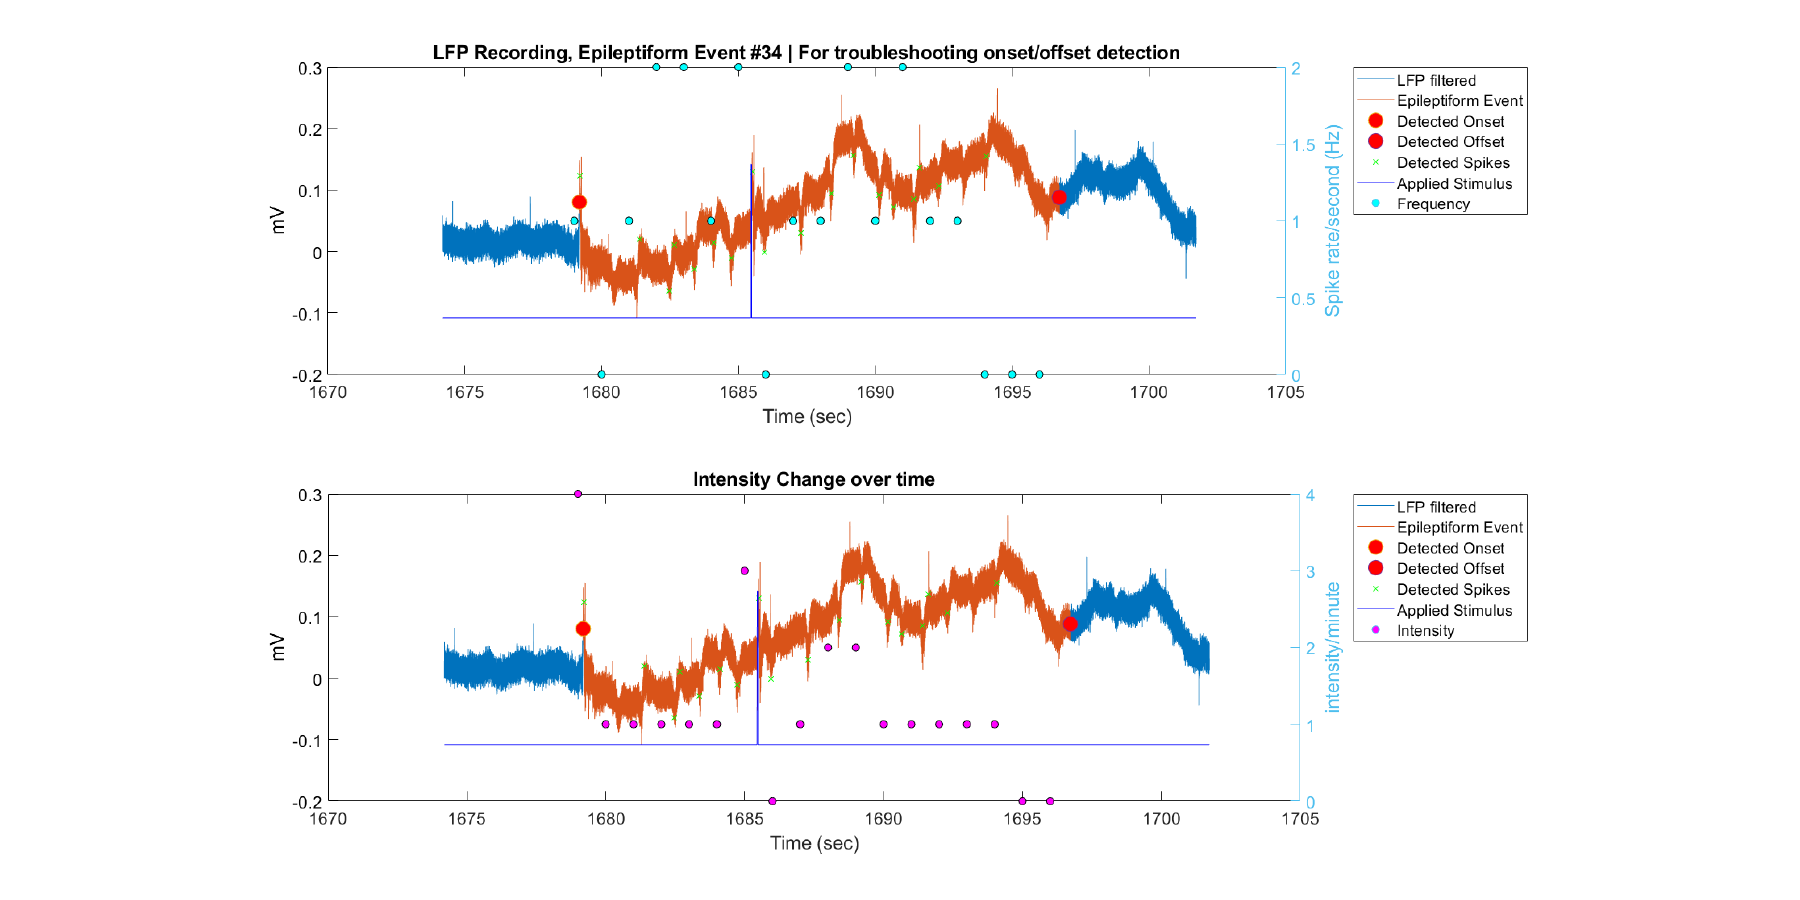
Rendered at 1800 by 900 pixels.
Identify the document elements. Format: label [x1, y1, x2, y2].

picture [126, 0, 1674, 900]
